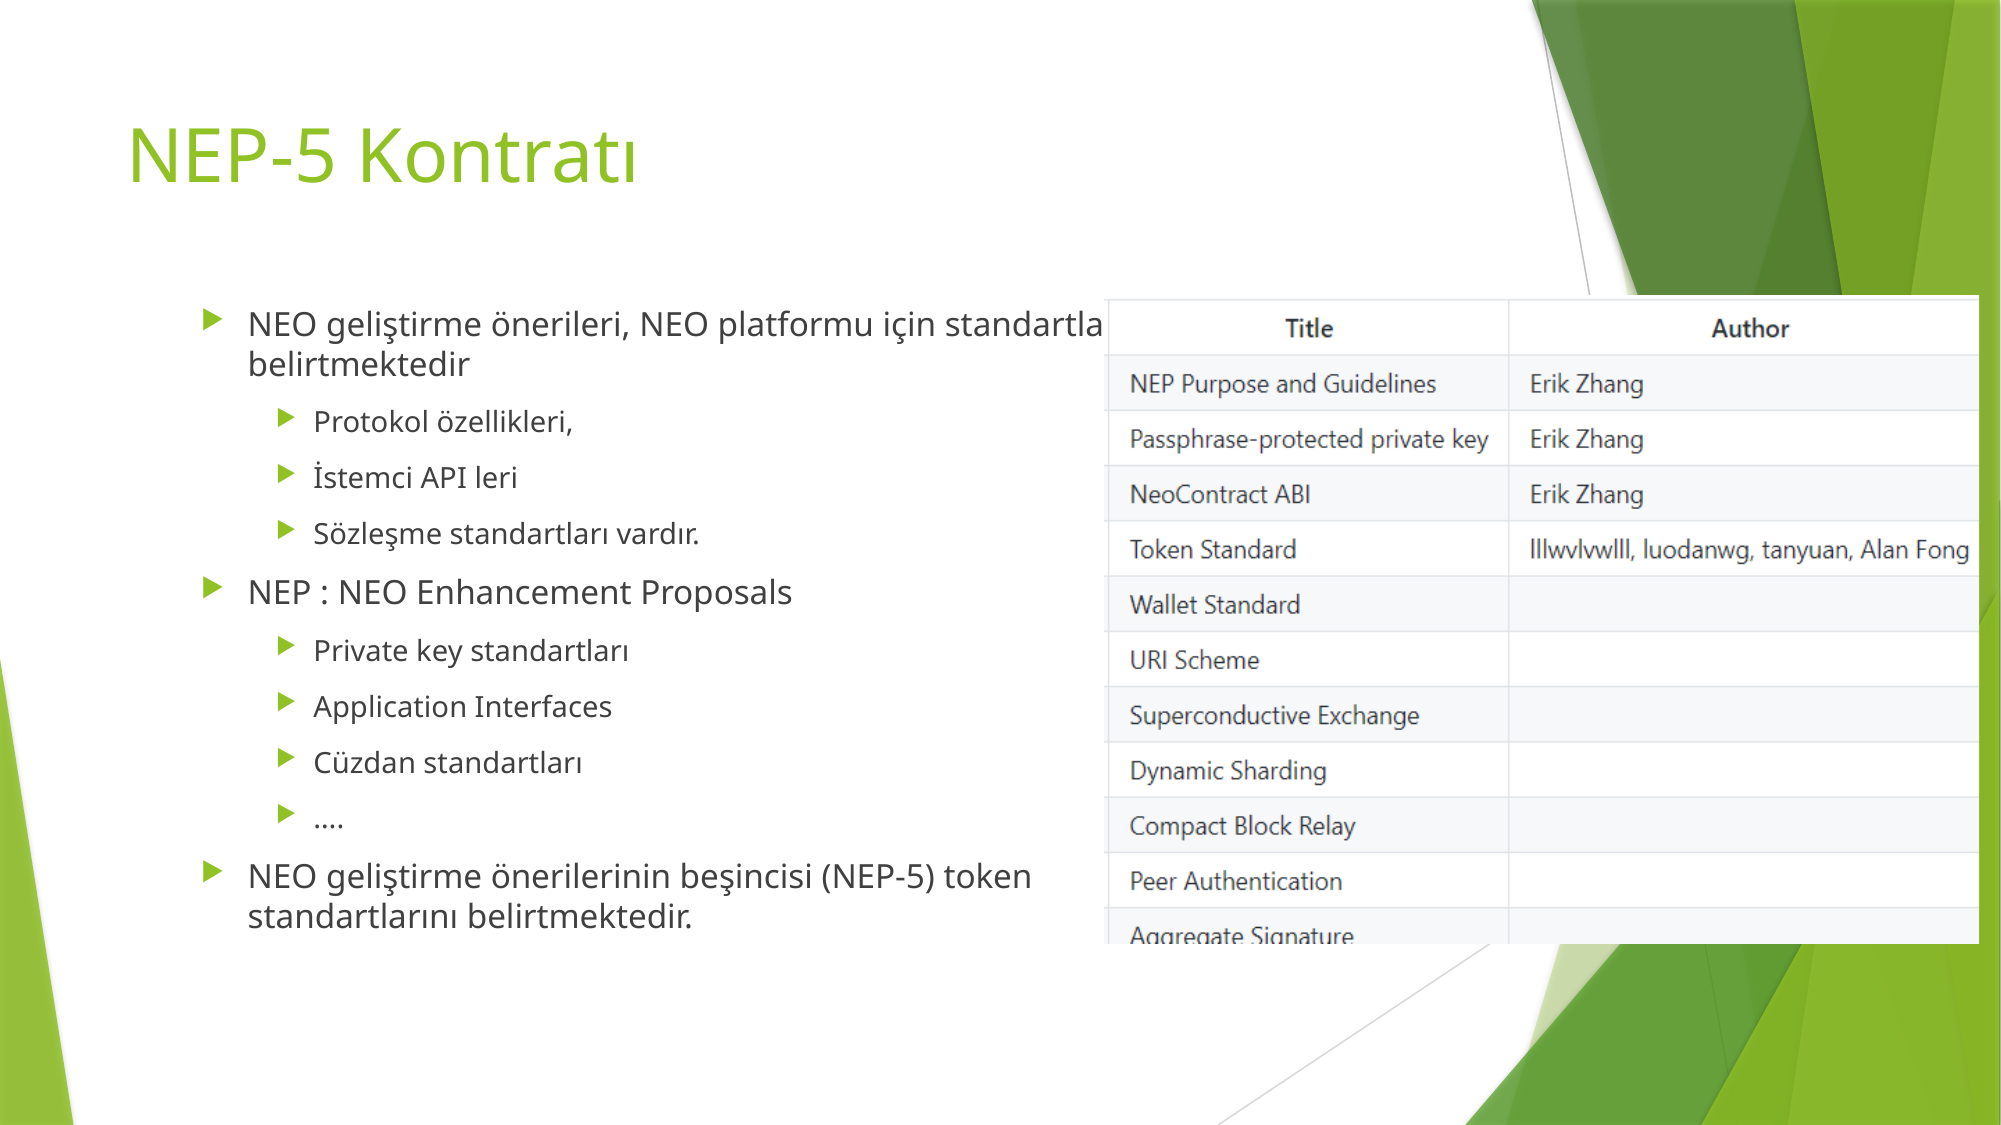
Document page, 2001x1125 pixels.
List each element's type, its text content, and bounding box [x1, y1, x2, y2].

picture [1103, 295, 1980, 945]
text_box NEO geliştirme önerileri, NEO platformu için standartları belirtmektedir Protokol özellikleri, İstemci API leri Sözleşme standartları vardır. NEP : NEO Enhancement Proposals Private key standartları Application Interfaces Cüzdan standartları …. NEO geliştirme önerilerinin beşincisi (NEP-5) token standartlarını belirtmektedir. [111, 295, 1148, 991]
title NEP-5 Kontratı [111, 99, 1950, 295]
